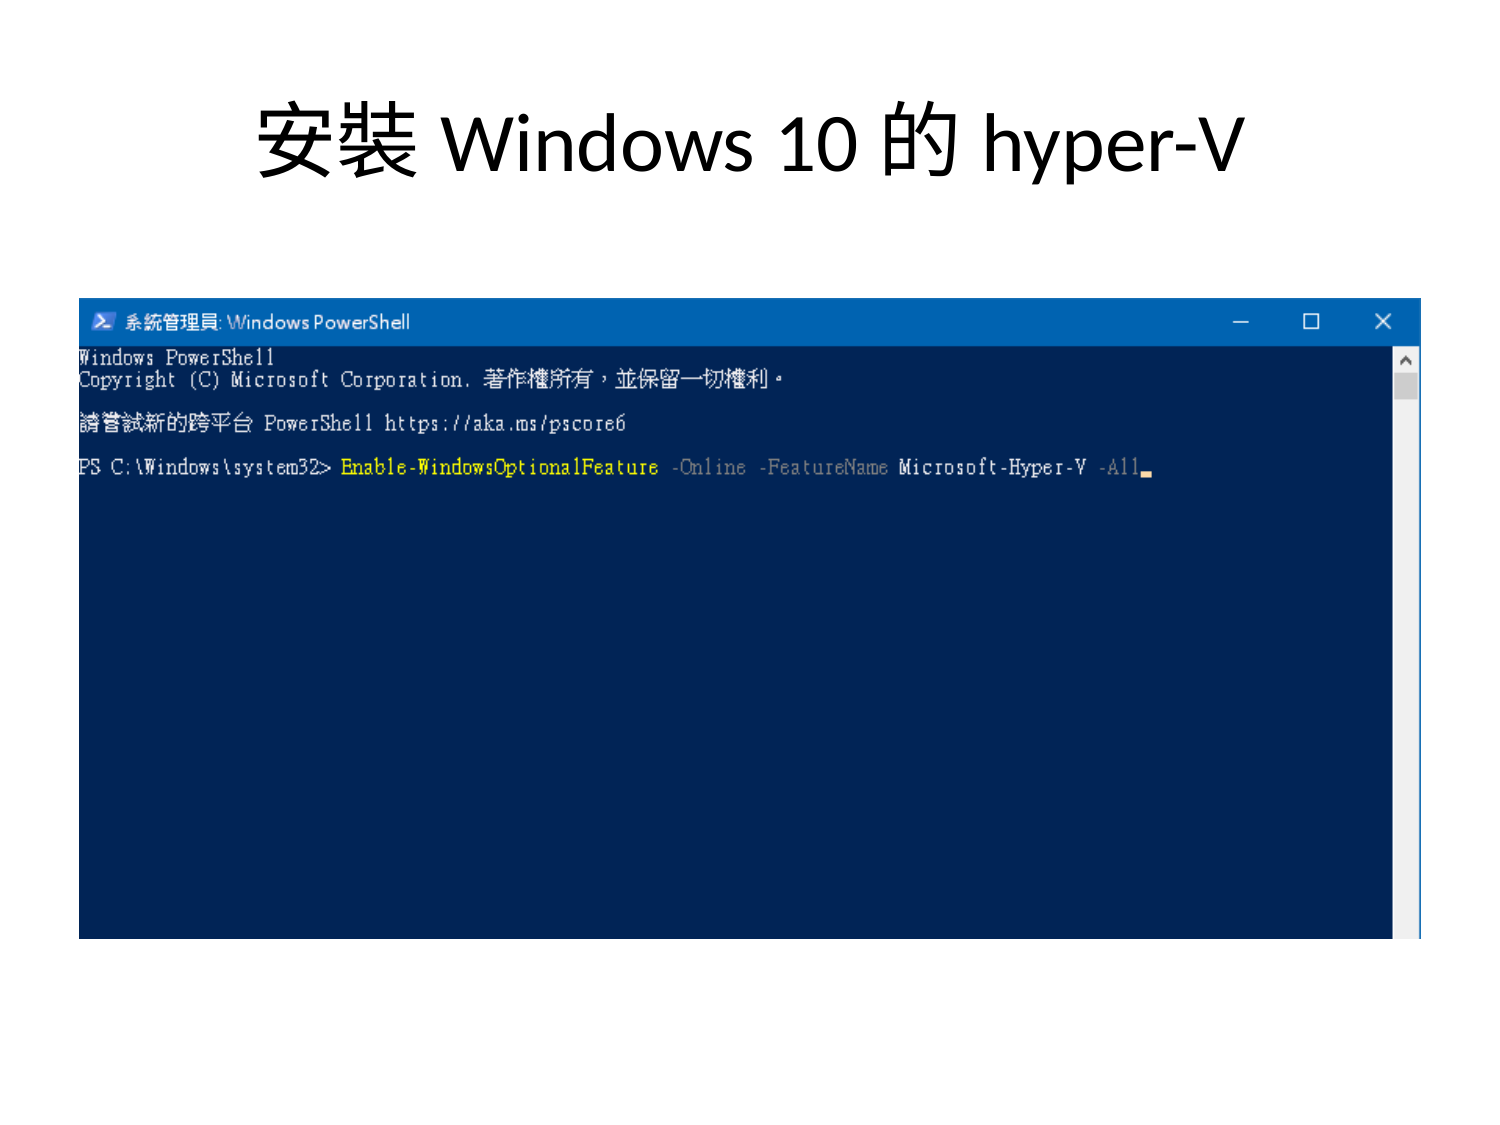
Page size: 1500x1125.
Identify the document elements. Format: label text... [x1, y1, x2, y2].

text_box 安裝Windows 10的hyper-V [238, 80, 1262, 196]
picture [79, 298, 1421, 940]
